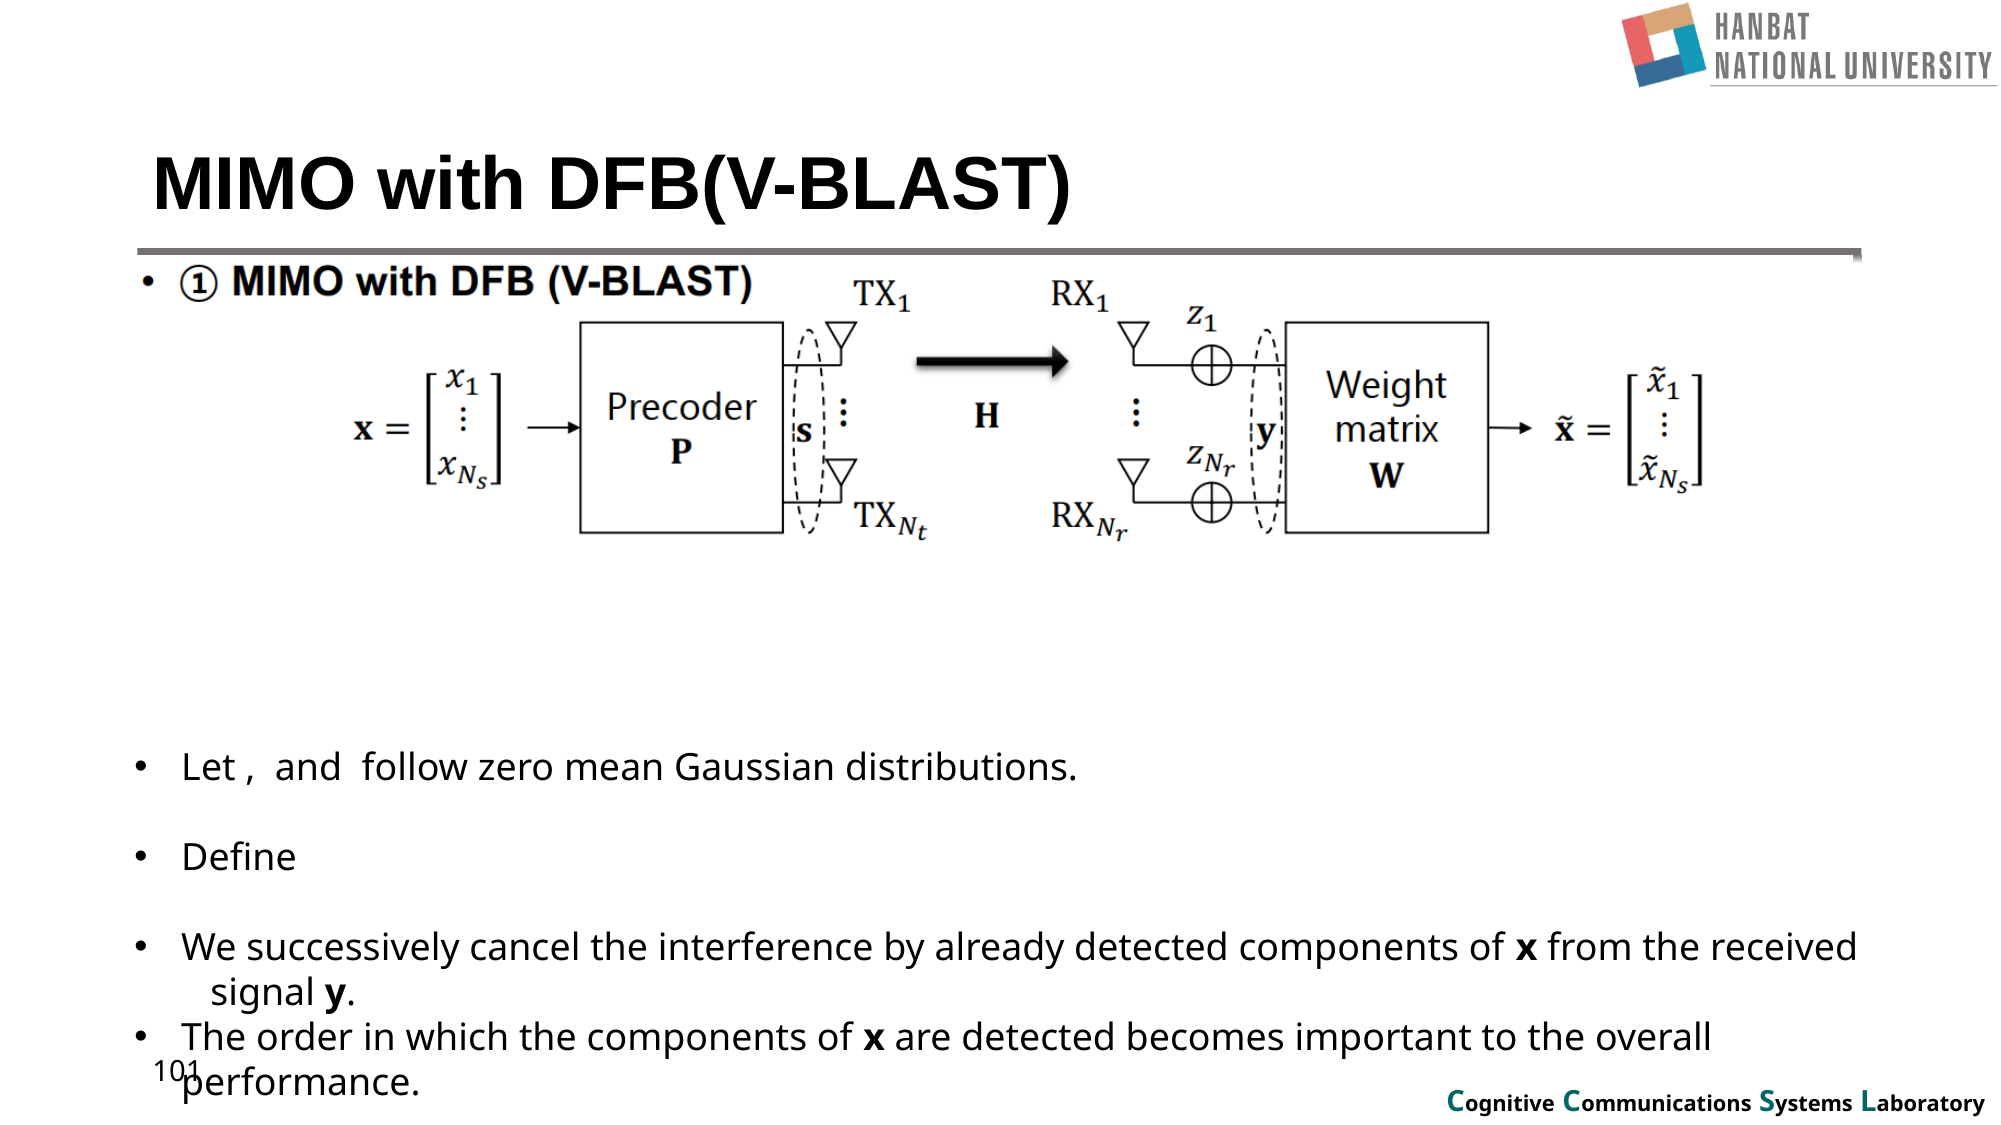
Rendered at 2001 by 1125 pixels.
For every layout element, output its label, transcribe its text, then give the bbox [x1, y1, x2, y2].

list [127, 255, 1853, 563]
title MIMO with DFB(V-BLAST) [137, 129, 1863, 242]
slide_number 101 [137, 1042, 357, 1103]
picture [1621, 2, 1998, 90]
